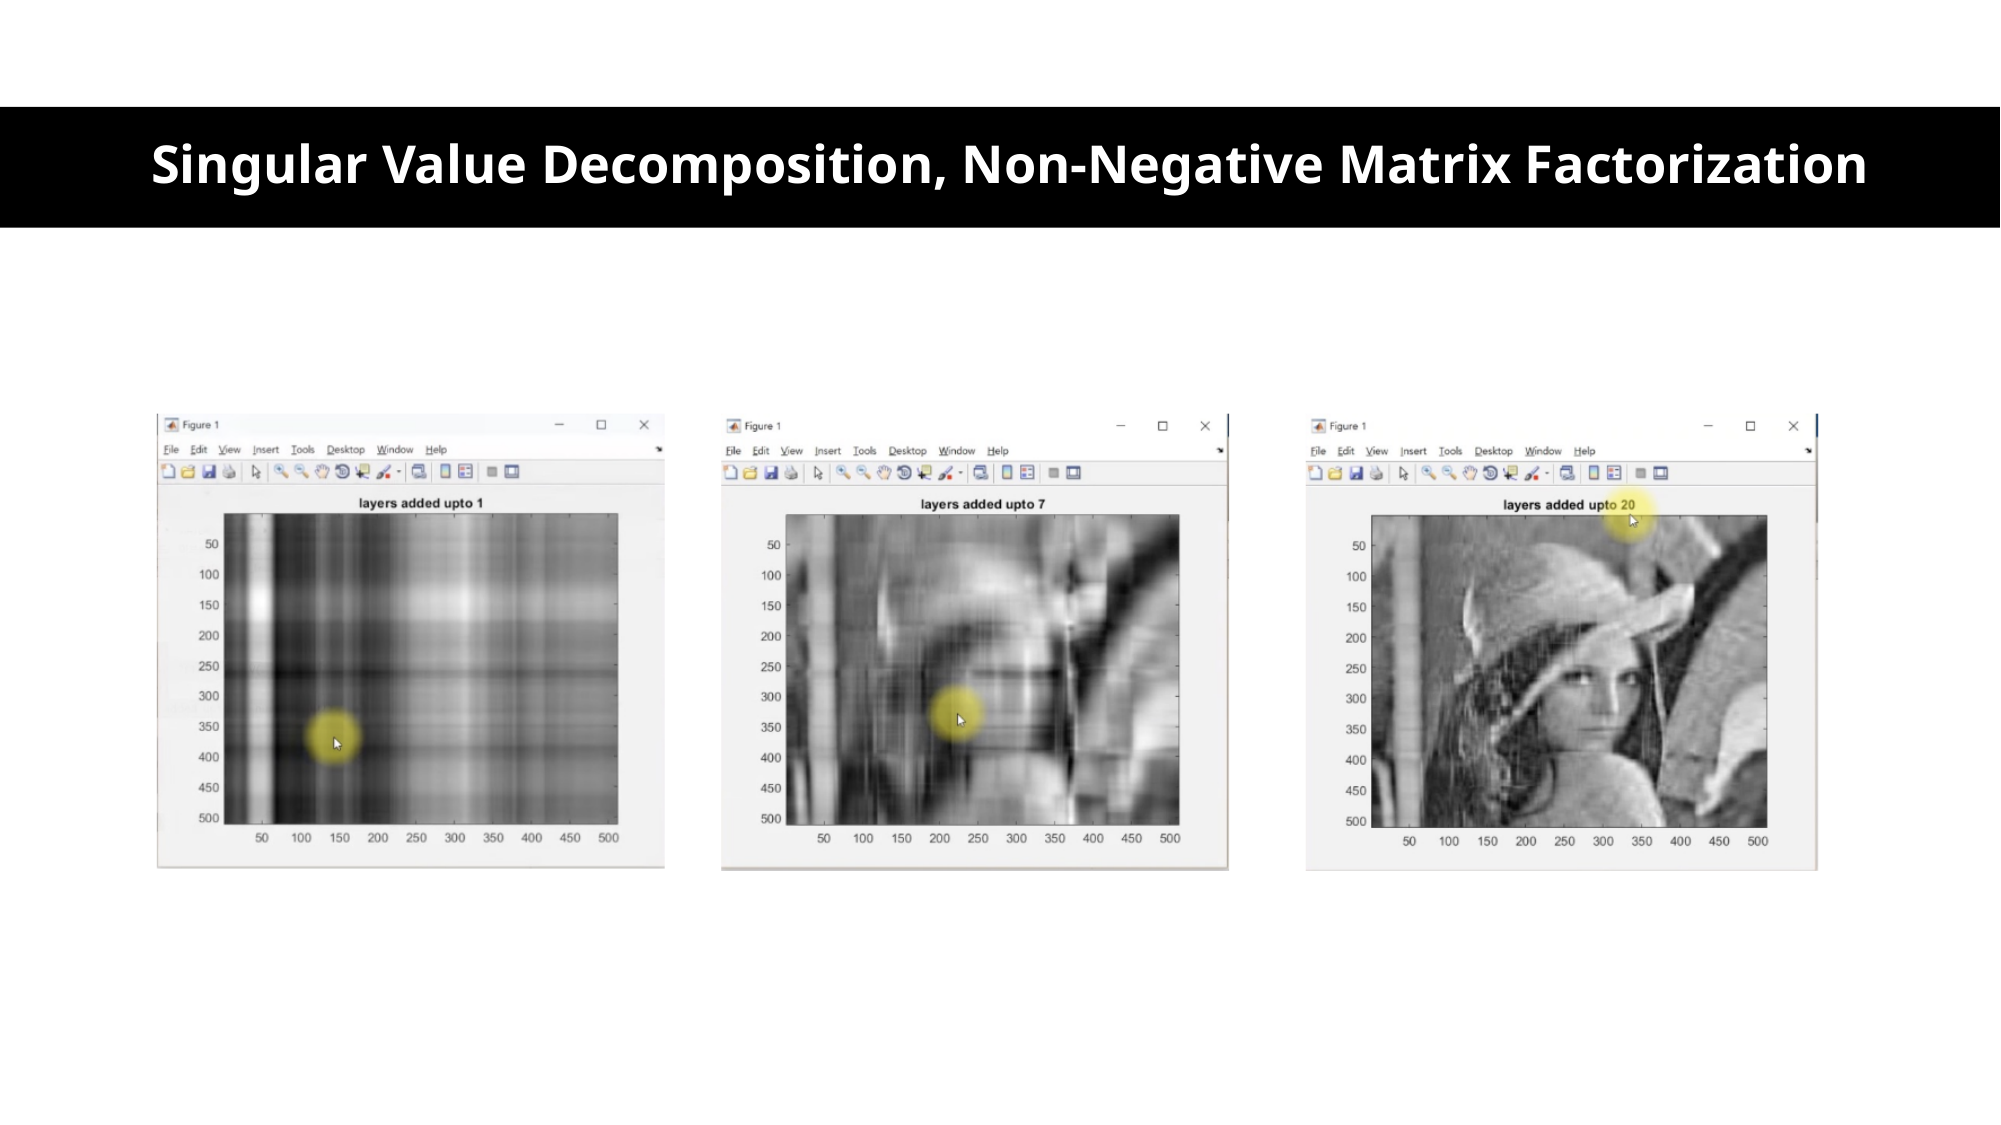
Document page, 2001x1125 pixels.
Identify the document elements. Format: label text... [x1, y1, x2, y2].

picture [105, 337, 1895, 933]
text_box [0, 106, 2000, 229]
title Singular Value Decomposition, Non-Negative Matrix Factorization [91, 105, 1931, 228]
